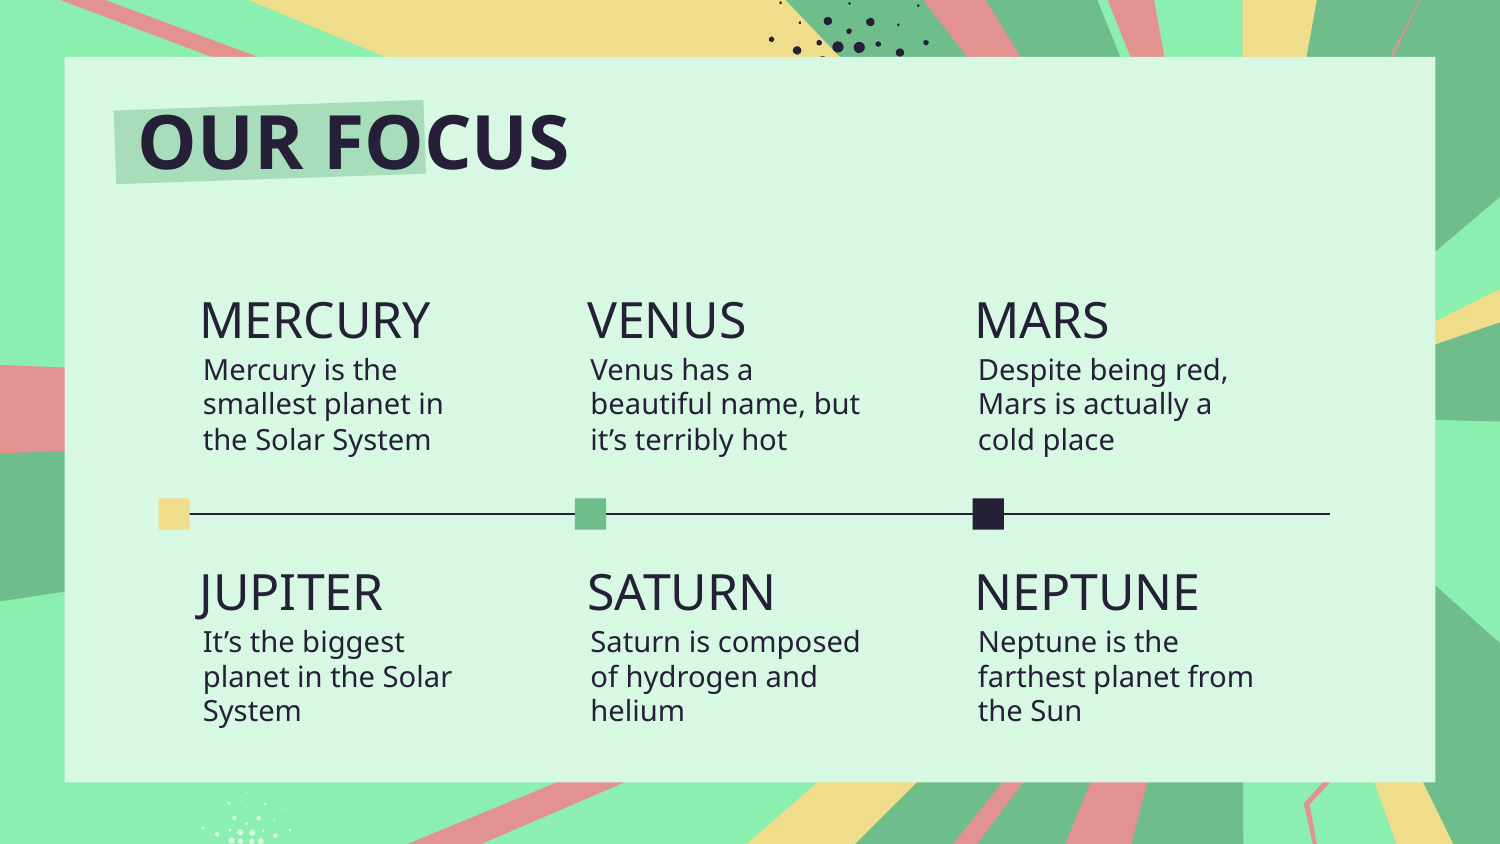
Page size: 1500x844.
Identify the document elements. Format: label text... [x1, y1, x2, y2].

subtitle SATURN [572, 547, 889, 636]
subtitle Venus has a beautiful name, but it’s terribly hot [575, 335, 886, 424]
subtitle Saturn is composed of hydrogen and helium [575, 607, 886, 696]
text_box [972, 523, 1004, 530]
text_box [574, 498, 607, 513]
text_box [972, 498, 1004, 513]
subtitle Neptune is the farthest planet from the Sun [962, 607, 1273, 696]
subtitle NEPTUNE [959, 547, 1276, 636]
subtitle VENUS [572, 275, 889, 364]
text_box [158, 498, 190, 530]
subtitle JUPITER [184, 547, 502, 636]
subtitle It’s the biggest planet in the Solar System [187, 607, 498, 696]
subtitle MARS [959, 275, 1276, 364]
title OUR FOCUS [123, 79, 1010, 204]
text_box [113, 110, 123, 185]
subtitle Despite being red, Mars is actually a cold place [962, 335, 1273, 424]
subtitle Mercury is the smallest planet in the Solar System [187, 335, 498, 424]
text_box [574, 523, 607, 530]
subtitle MERCURY [184, 275, 502, 364]
